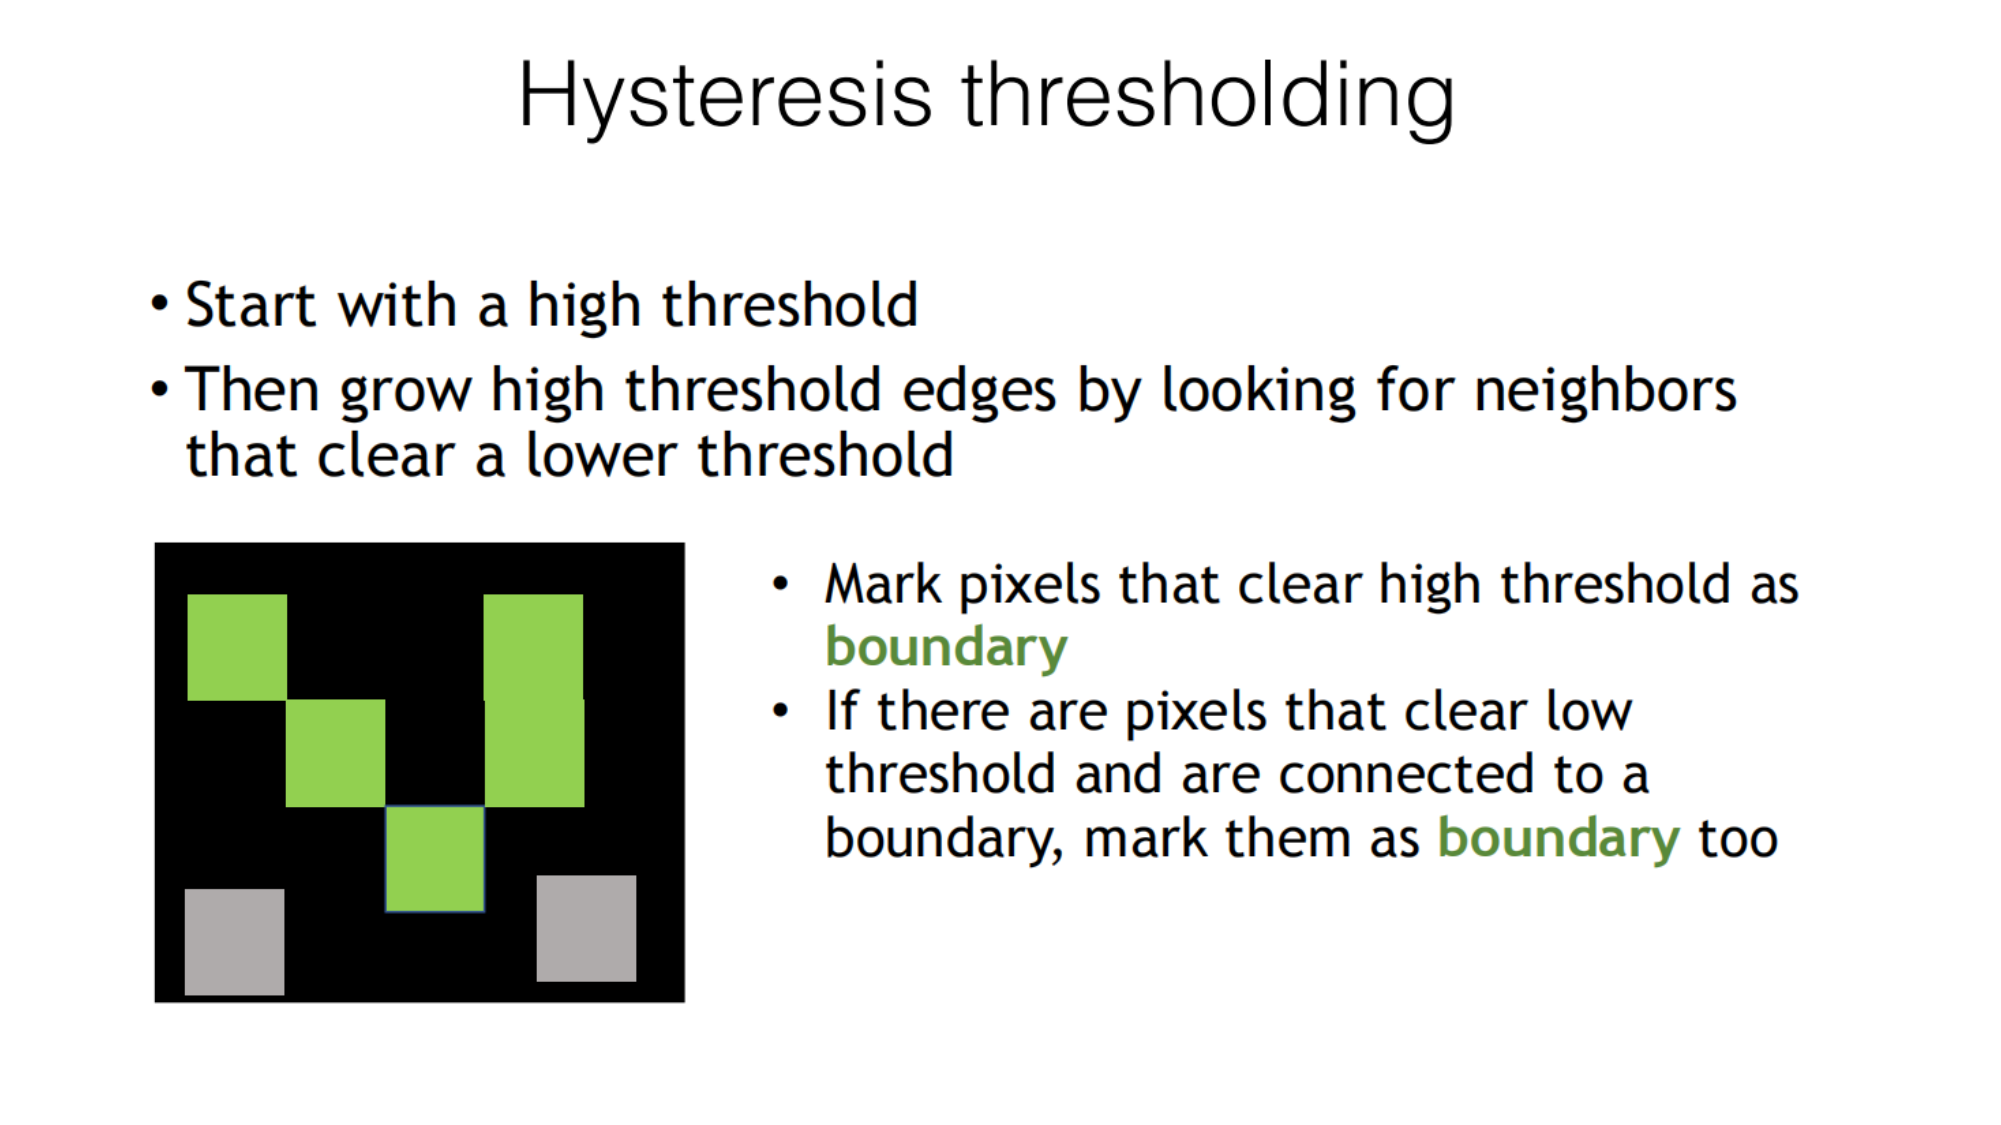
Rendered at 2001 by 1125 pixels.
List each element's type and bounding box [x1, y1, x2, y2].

picture [80, 23, 1920, 1042]
